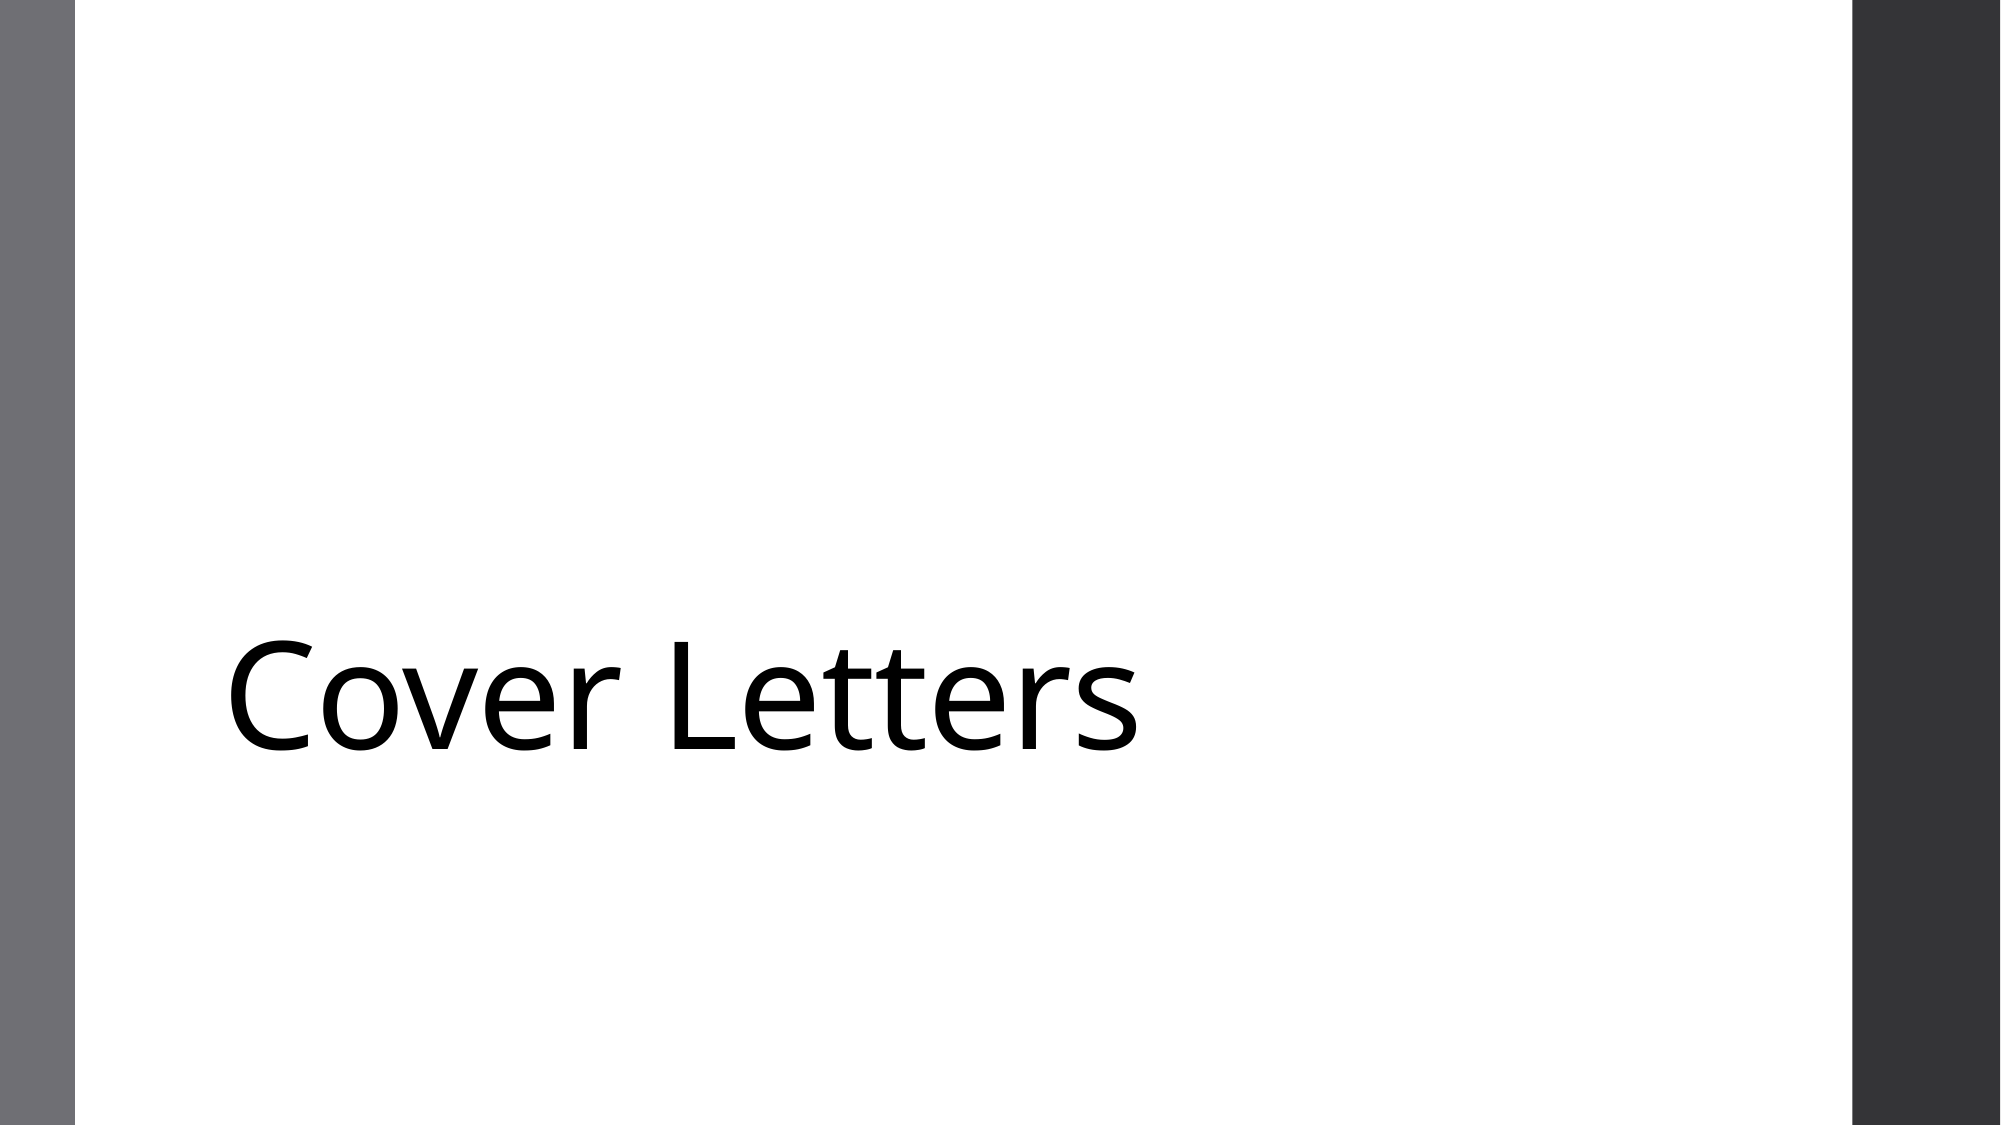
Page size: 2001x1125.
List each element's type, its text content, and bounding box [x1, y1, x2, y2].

title Cover Letters [206, 124, 1752, 788]
